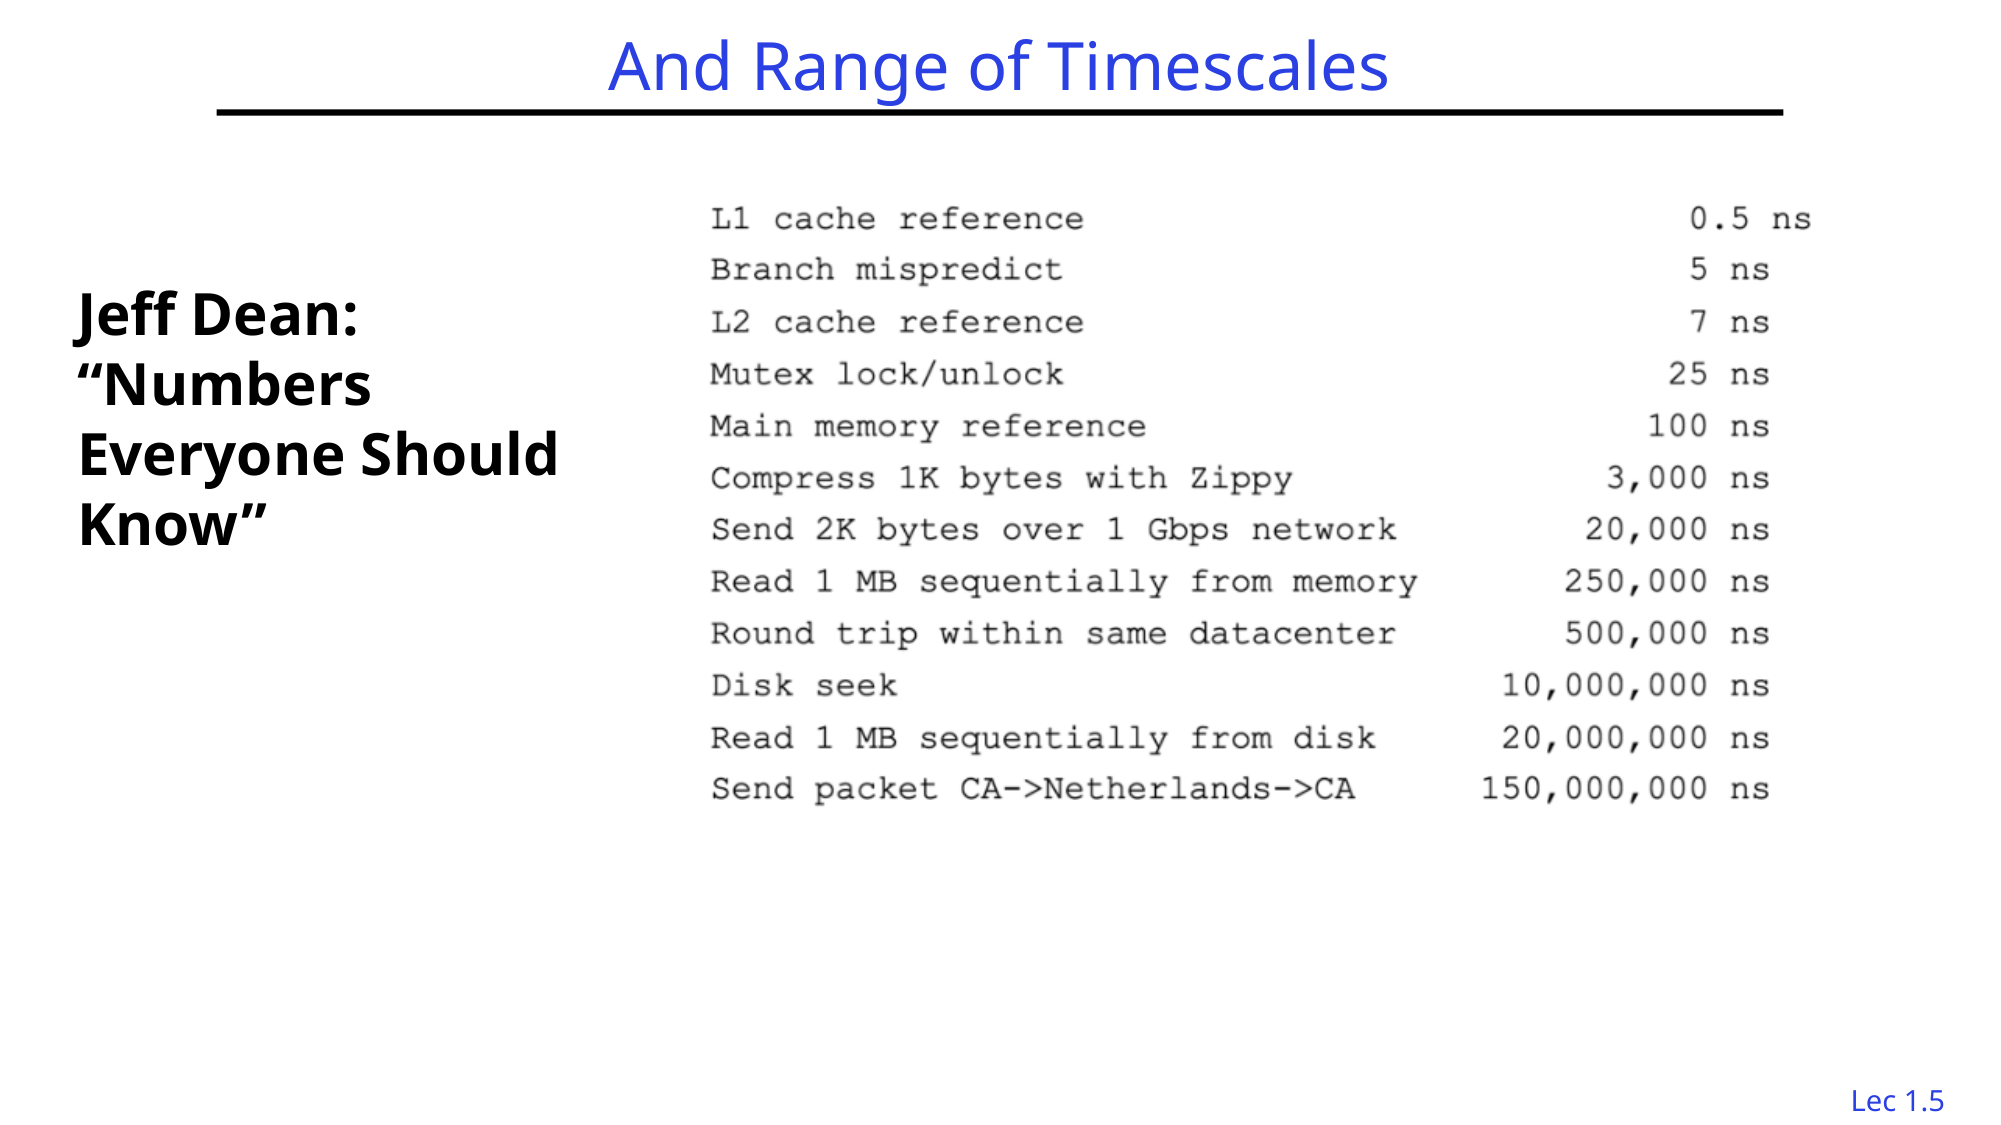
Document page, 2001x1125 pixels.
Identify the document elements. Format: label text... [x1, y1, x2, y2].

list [674, 149, 1868, 840]
title And Range of Timescales [216, 24, 1784, 113]
text_box Jeff Dean: “Numbers Everyone Should Know” [62, 269, 663, 565]
